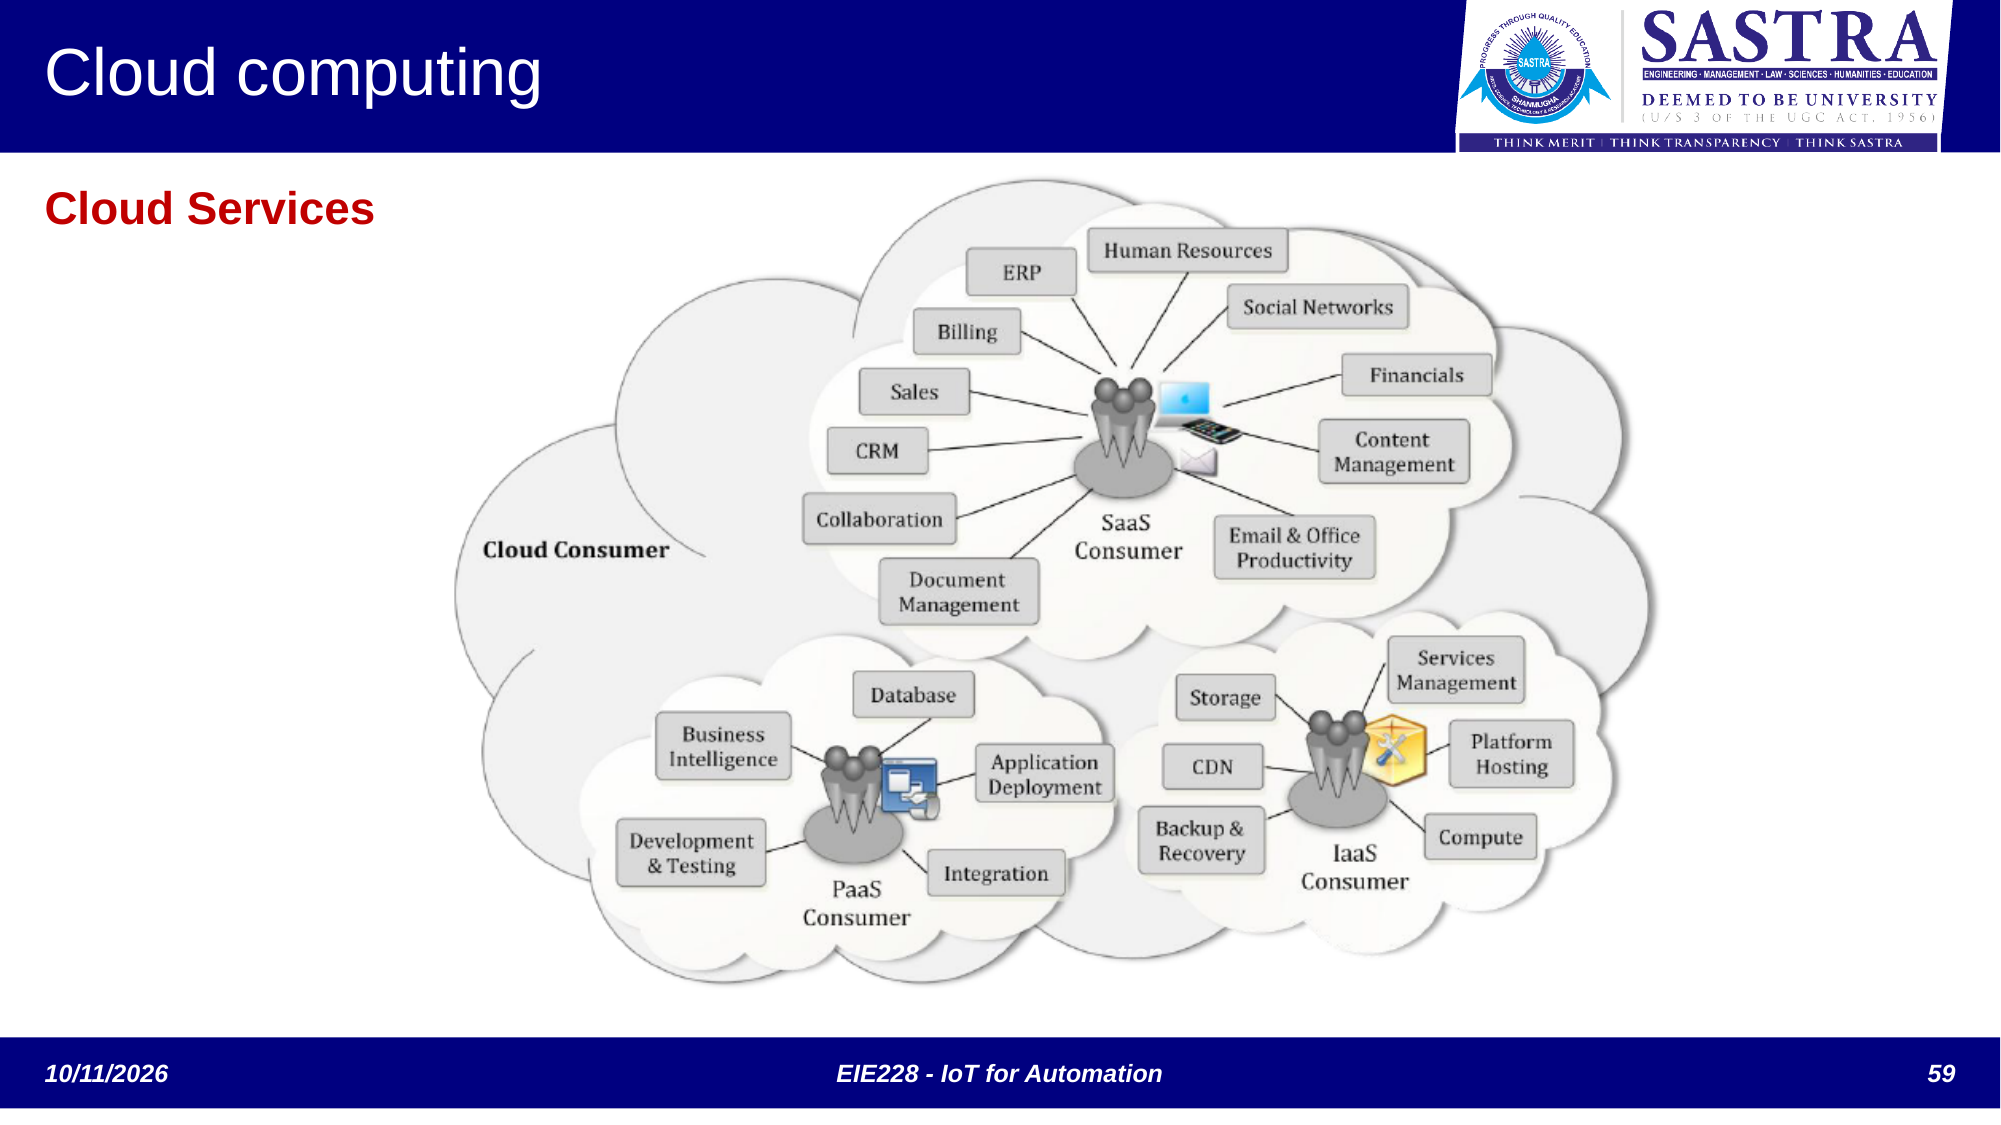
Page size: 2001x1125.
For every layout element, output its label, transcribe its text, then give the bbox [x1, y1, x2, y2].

list Cloud Services [29, 177, 1971, 1028]
slide_number 59 [1616, 1042, 1971, 1103]
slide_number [29, 1042, 384, 1103]
title Cloud computing [29, 0, 1971, 148]
picture [383, 148, 1946, 1026]
footer EIE228 - IoT for Automation [557, 1042, 1443, 1103]
